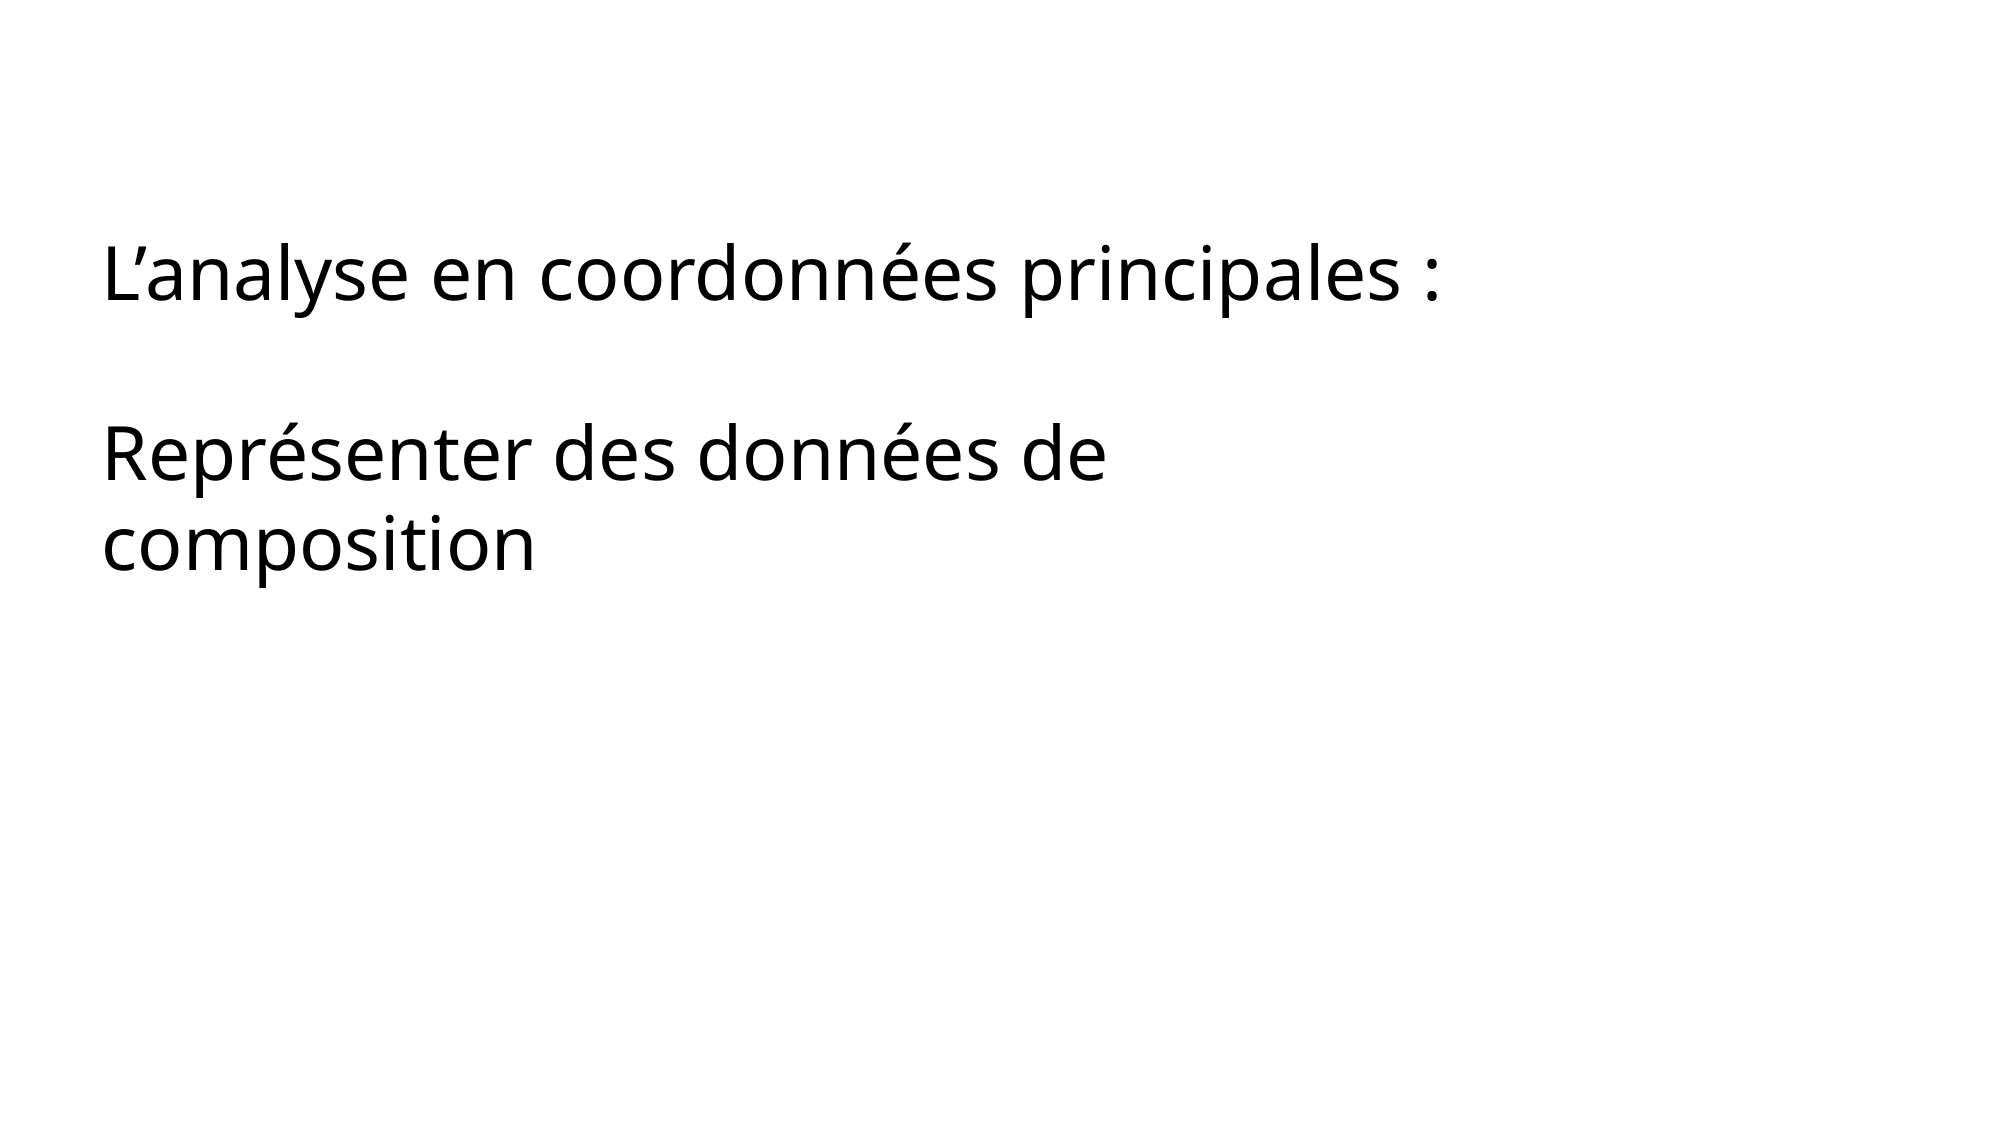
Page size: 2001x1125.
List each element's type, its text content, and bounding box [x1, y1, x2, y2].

text_box L’analyse en coordonnées principales : Représenter des données de composition [86, 217, 1556, 683]
